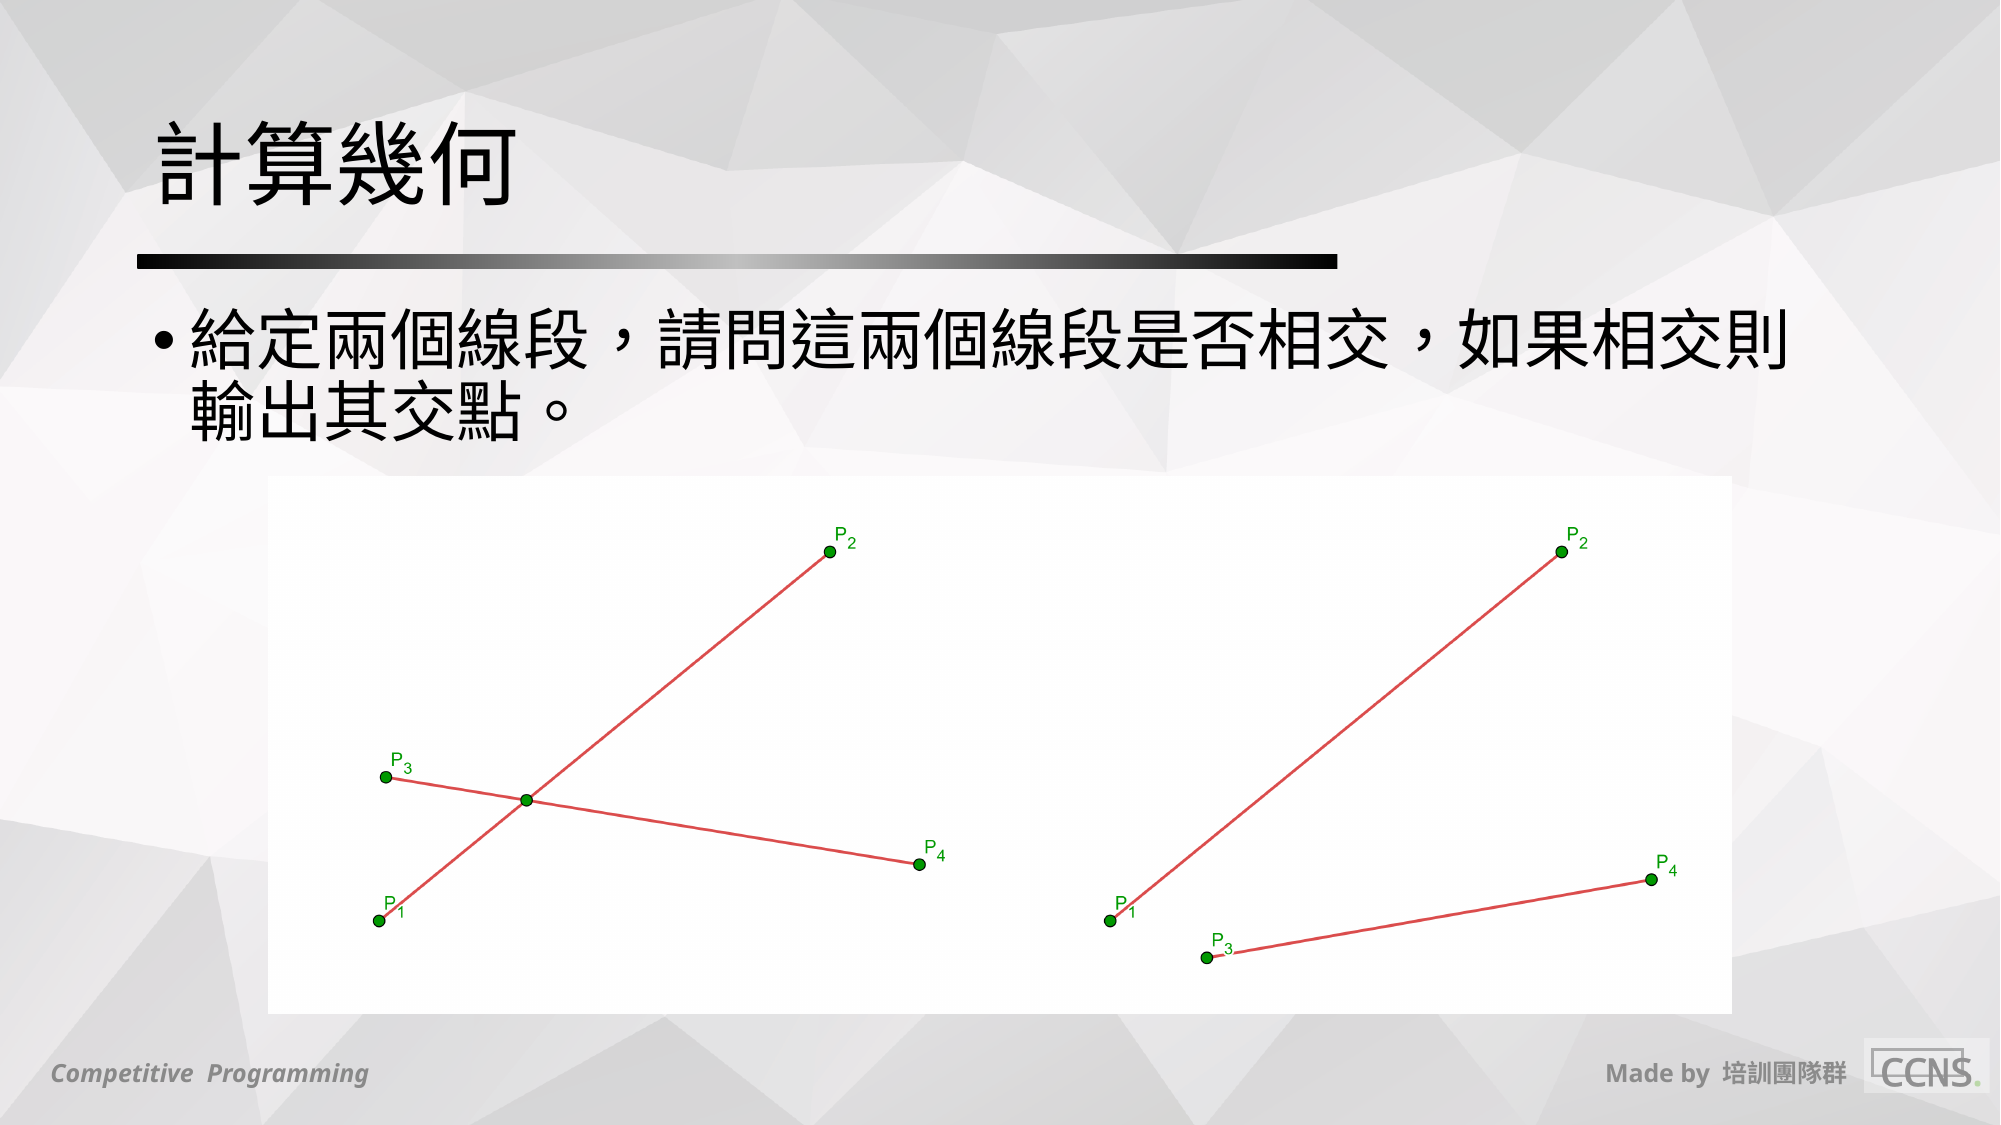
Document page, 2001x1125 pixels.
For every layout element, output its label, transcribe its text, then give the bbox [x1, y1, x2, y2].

list 給定兩個線段，請問這兩個線段是否相交，如果相交則輸出其交點。 [137, 299, 1863, 1014]
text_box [268, 476, 1732, 1014]
title 計算幾何 [137, 59, 1863, 278]
picture [0, 0, 2000, 1125]
